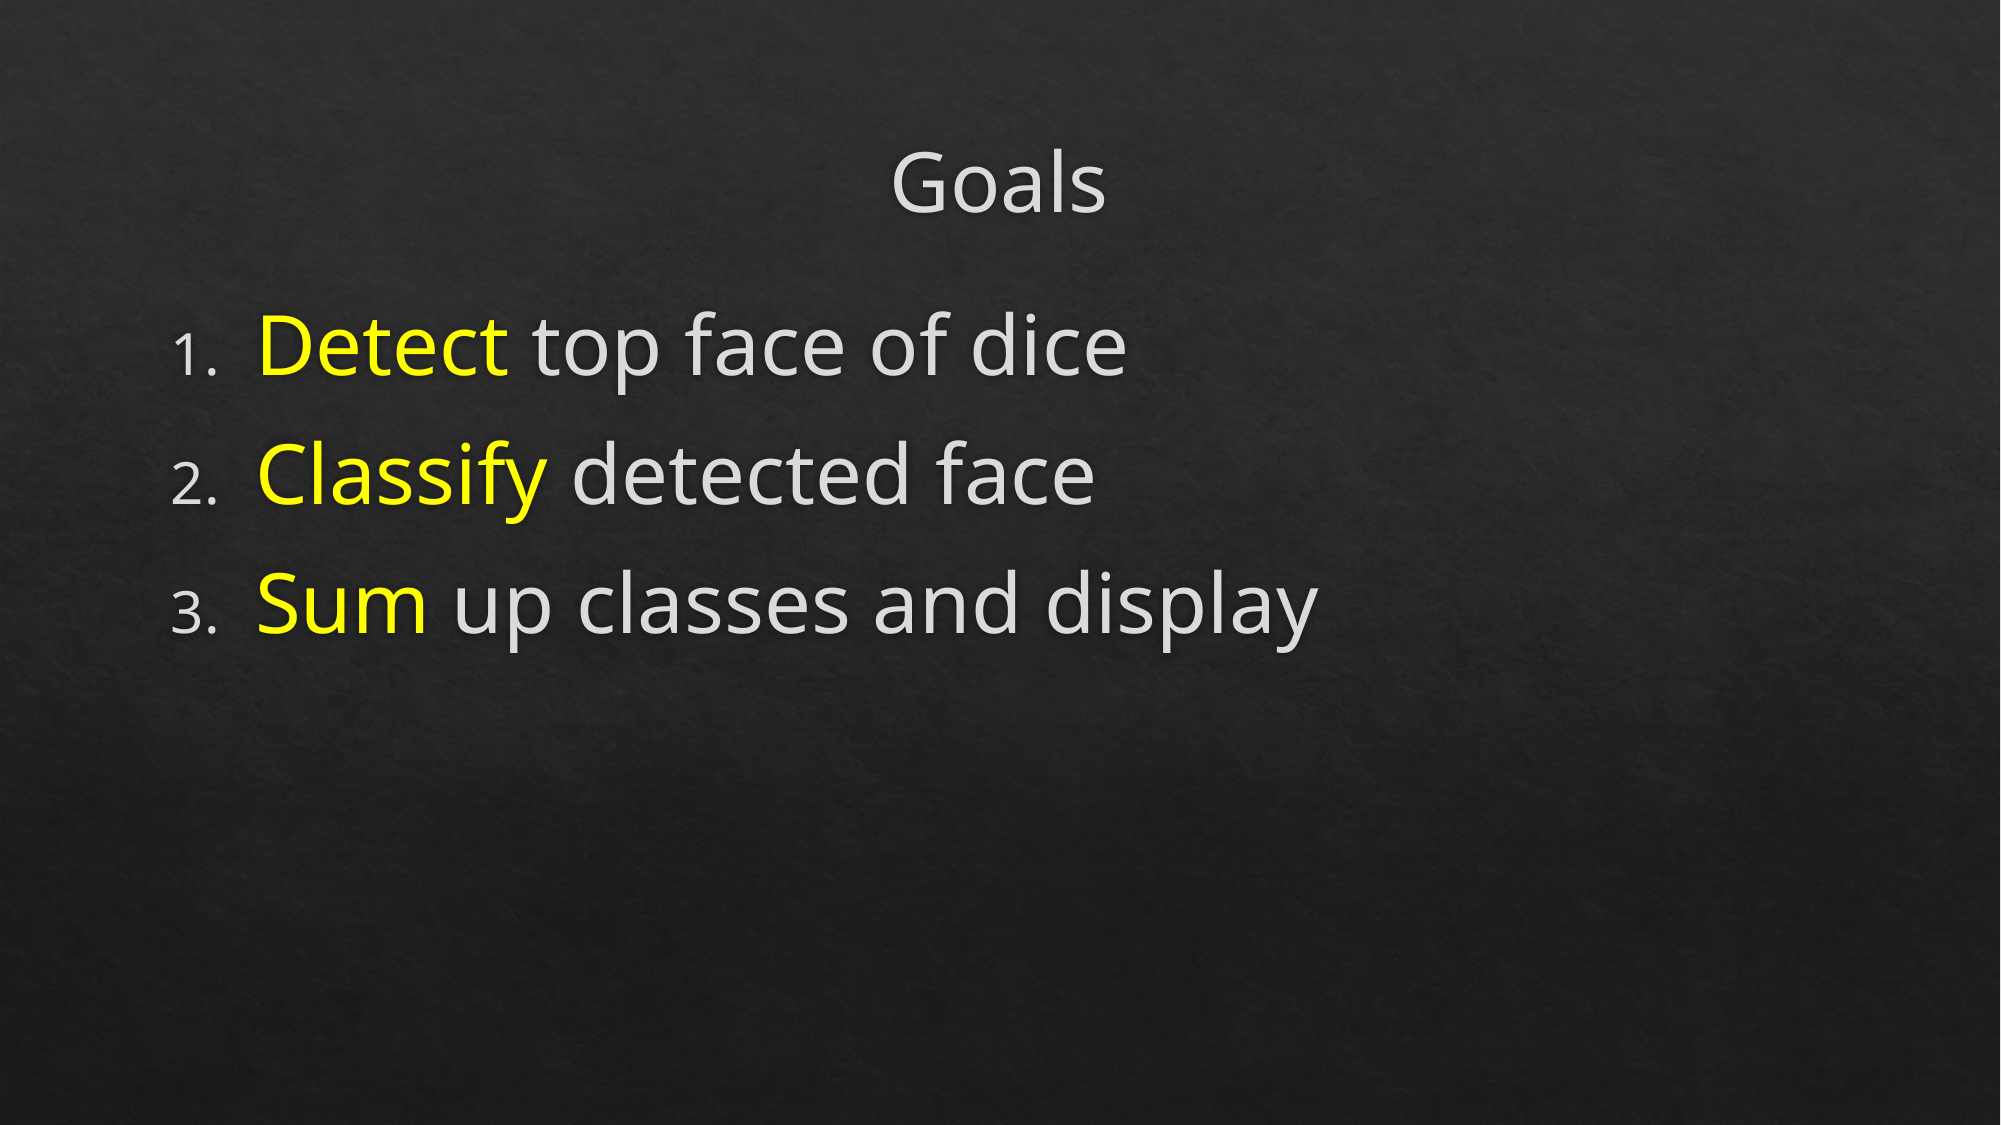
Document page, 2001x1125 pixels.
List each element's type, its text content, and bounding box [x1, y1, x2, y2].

title Goals [149, 99, 1849, 260]
list Detect top face of dice Classify detected face Sum up classes and display [149, 284, 1849, 950]
